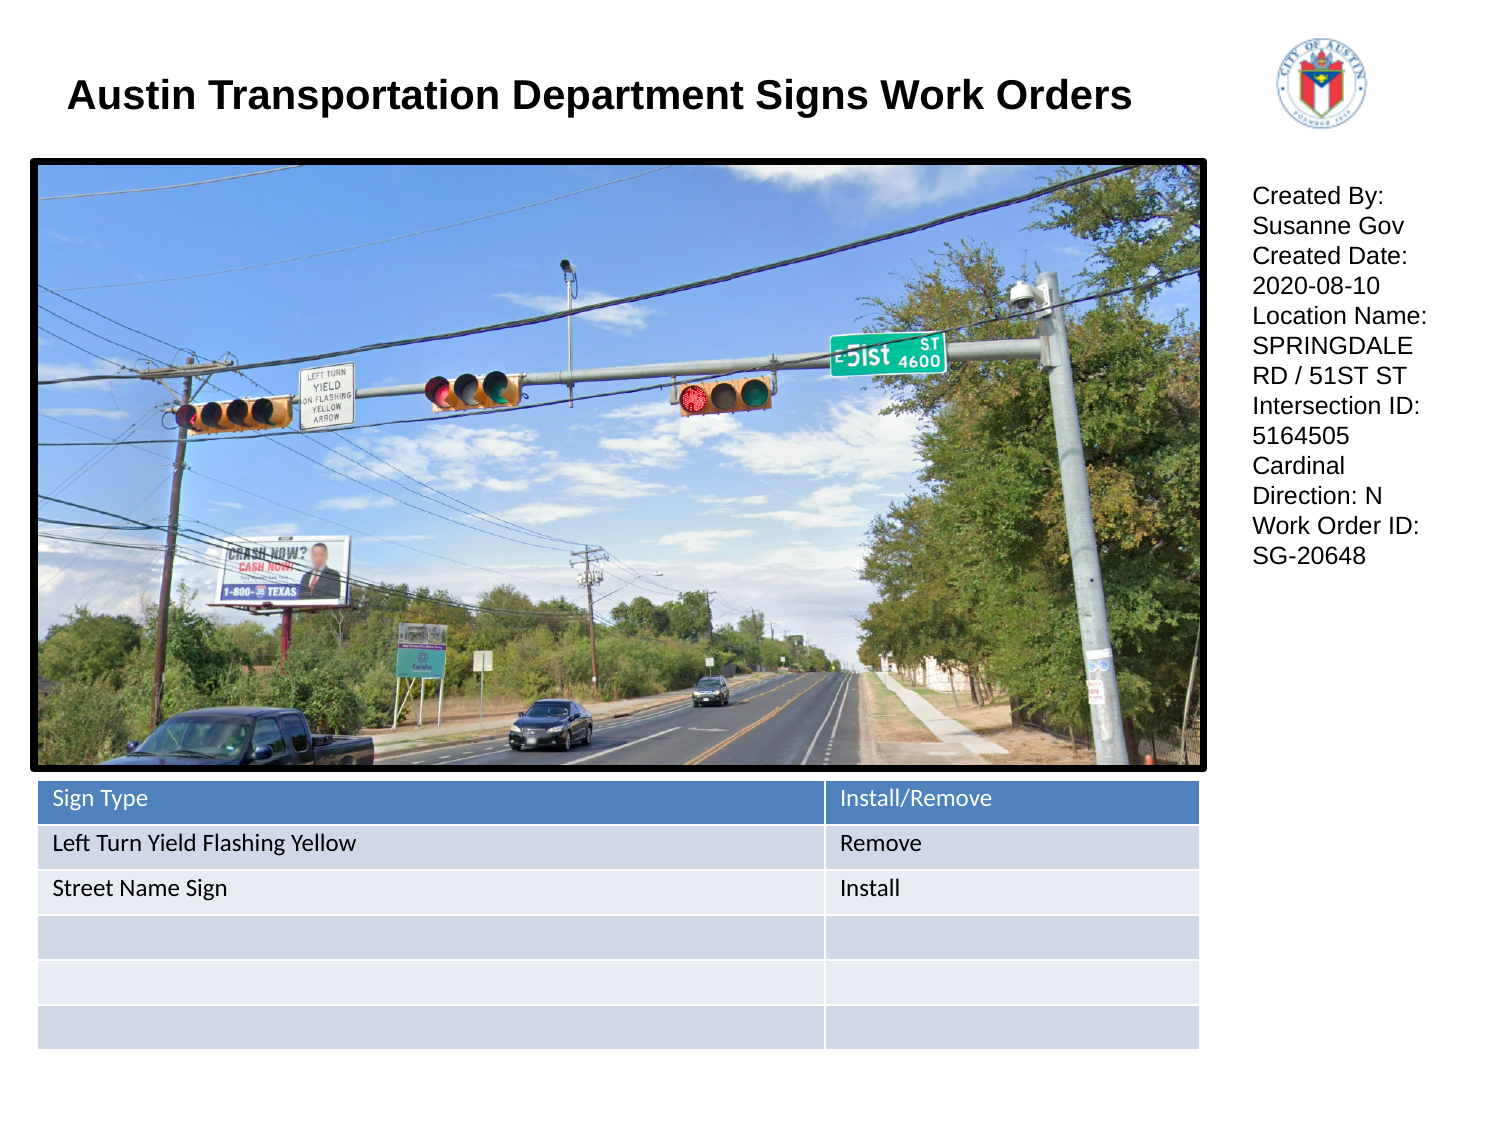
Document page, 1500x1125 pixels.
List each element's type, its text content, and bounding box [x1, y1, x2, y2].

table_cell [826, 961, 1199, 1004]
table_cell [38, 916, 824, 959]
table_cell [38, 961, 824, 1004]
table_cell [826, 916, 1199, 959]
picture [1274, 37, 1369, 132]
text_box Austin Transportation Department Signs Work Orders [51, 60, 1149, 125]
table_cell Install [826, 871, 1199, 914]
picture [37, 164, 1201, 766]
table_cell Remove [826, 826, 1199, 869]
text_box Created By: Susanne Gov Created Date: 2020-08-10 Location Name: SPRINGDALE RD / 51ST ST Intersection ID: 5164505 Cardinal Direction: N Work Order ID: SG-20648 [1237, 172, 1463, 577]
table_header Install/Remove [826, 781, 1199, 824]
table_cell [826, 1006, 1199, 1049]
table_cell [38, 1006, 824, 1049]
table_cell Left Turn Yield Flashing Yellow [38, 826, 824, 869]
table_header Sign Type [38, 781, 824, 824]
table_cell Street Name Sign [38, 871, 824, 914]
